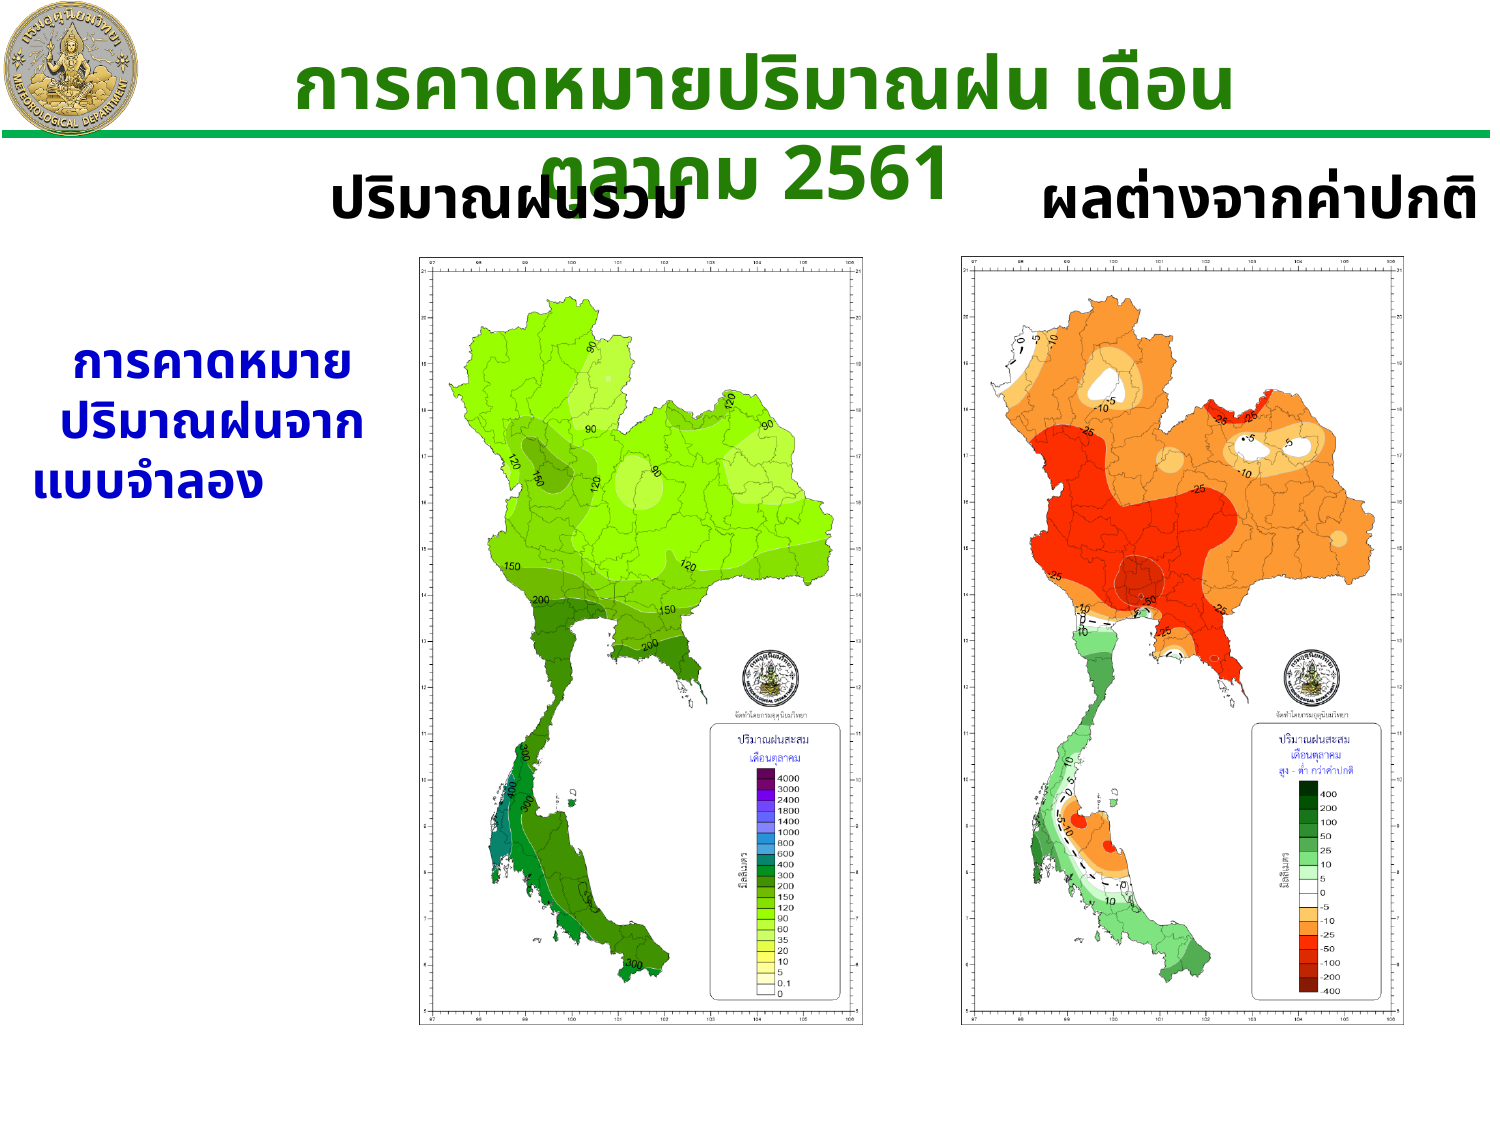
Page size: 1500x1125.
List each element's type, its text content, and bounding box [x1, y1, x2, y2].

picture [961, 256, 1404, 1025]
picture [419, 257, 863, 1025]
text_box การคาดหมายปริมาณฝนจากแบบจำลอง [5, 321, 419, 516]
text_box การคาดหมายปริมาณฝน เดือนตุลาคม 2561 [169, 27, 1363, 130]
picture [1, 0, 139, 137]
text_box การคาดหมายปริมาณฝน เดือนตุลาคม 2561 [169, 138, 1363, 222]
text_box ปริมาณฝนรวม ผลต่างจากค่าปกติ [314, 152, 1495, 238]
